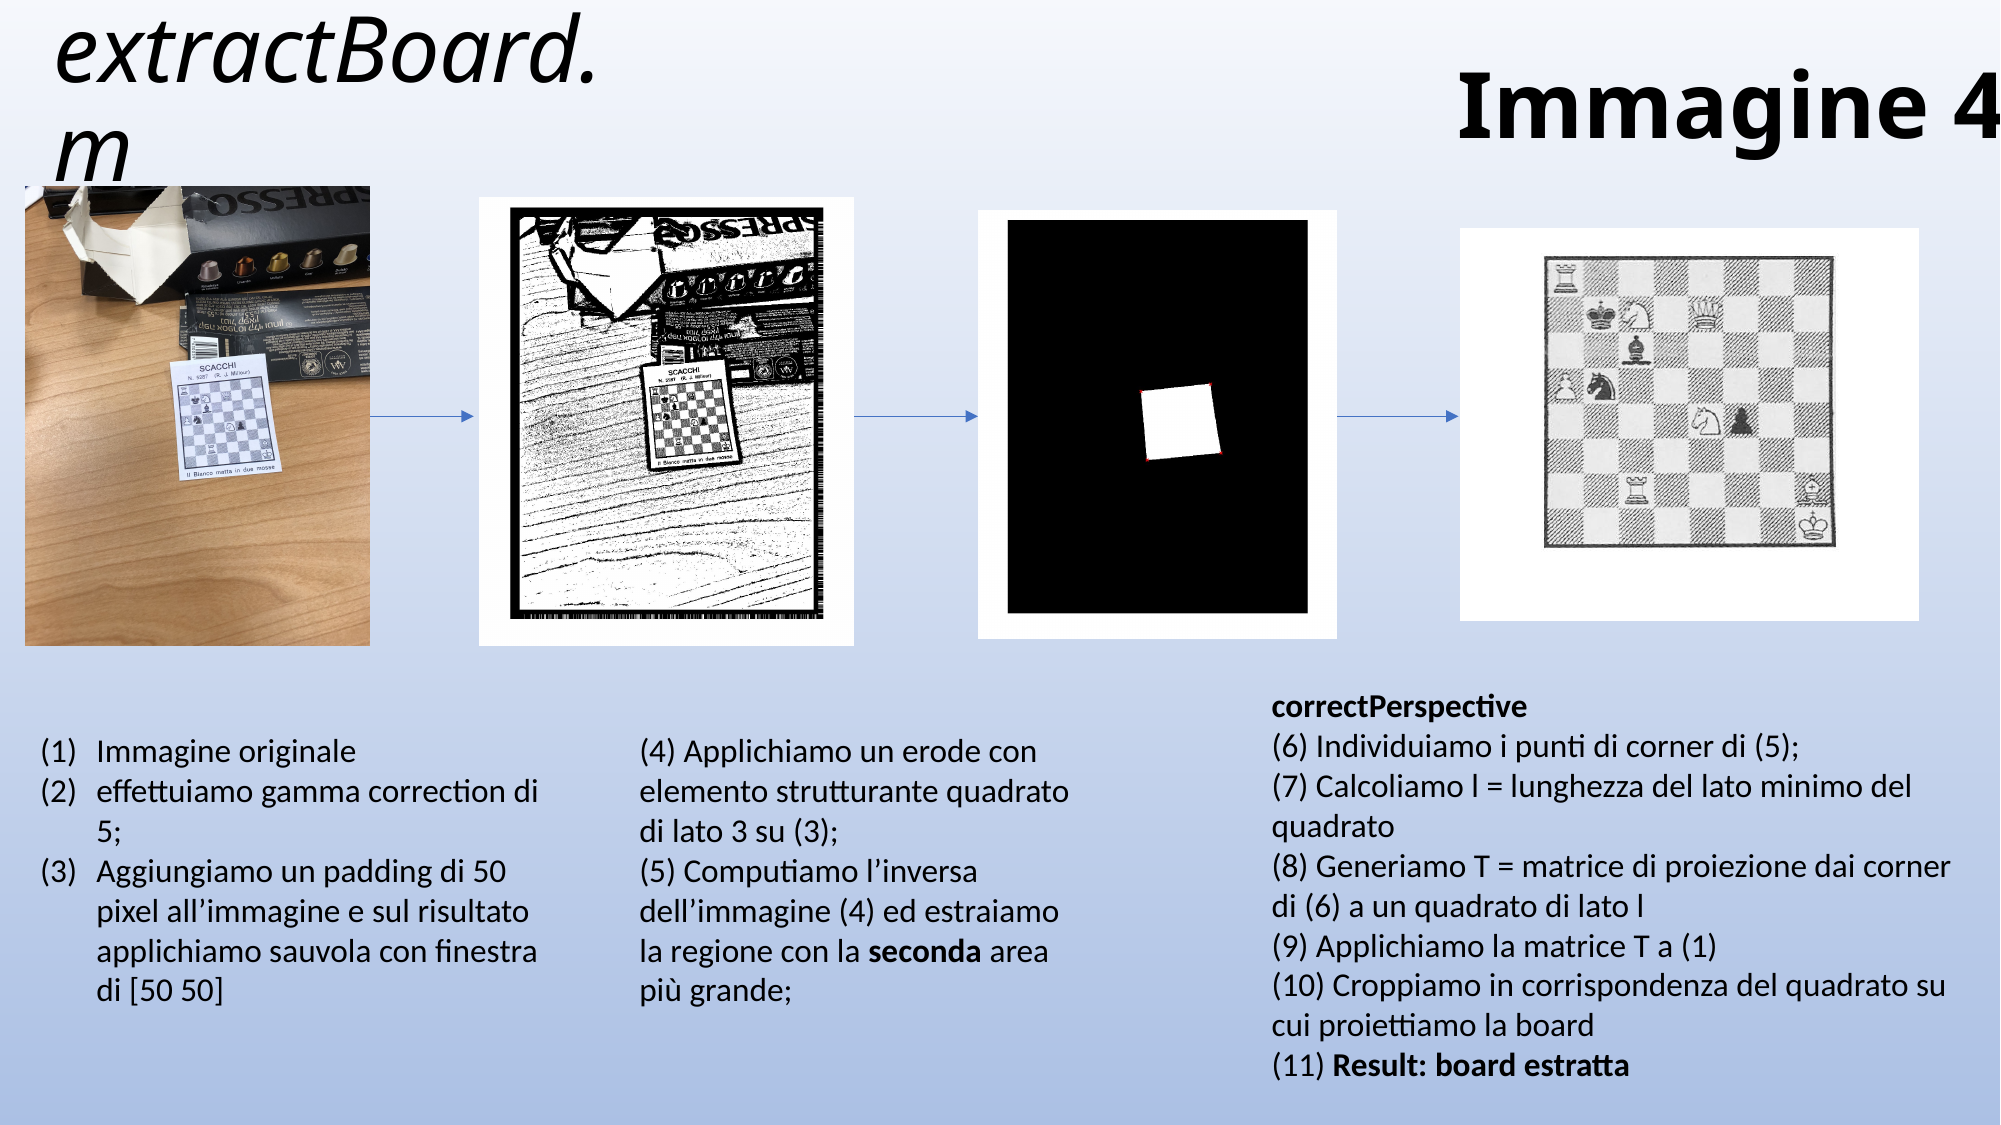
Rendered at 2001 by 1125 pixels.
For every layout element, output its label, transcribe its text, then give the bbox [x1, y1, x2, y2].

text_box (4) Applichiamo un erode con elemento strutturante quadrato di lato 3 su (3); (5) Computiamo l’inversa dell’immagine (4) ed estraiamo la regione con la seconda area più grande; [624, 721, 1097, 1125]
picture [479, 197, 854, 646]
picture [977, 210, 1337, 639]
title Immagine 42 [1442, 0, 2000, 218]
text_box Immagine originale effettuiamo gamma correction di 5; Aggiungiamo un padding di 50 pixel all’immagine e sul risultato applichiamo sauvola con finestra di [50 50] [25, 721, 557, 1016]
picture [1460, 228, 1919, 621]
text_box extractBoard.m [38, 0, 667, 211]
picture [25, 186, 370, 646]
text_box correctPerspective (6) Individuiamo i punti di corner di (5); (7) Calcoliamo l = lunghezza del lato minimo del quadrato (8) Generiamo T = matrice di proiezione dai corner di (6) a un quadrato di lato l (9) Applichiamo la matrice T a (1) (10) Croppiamo in corrispondenza del quadrato su cui proiettiamo la board (11) Result: board estratta [1256, 676, 1982, 1091]
